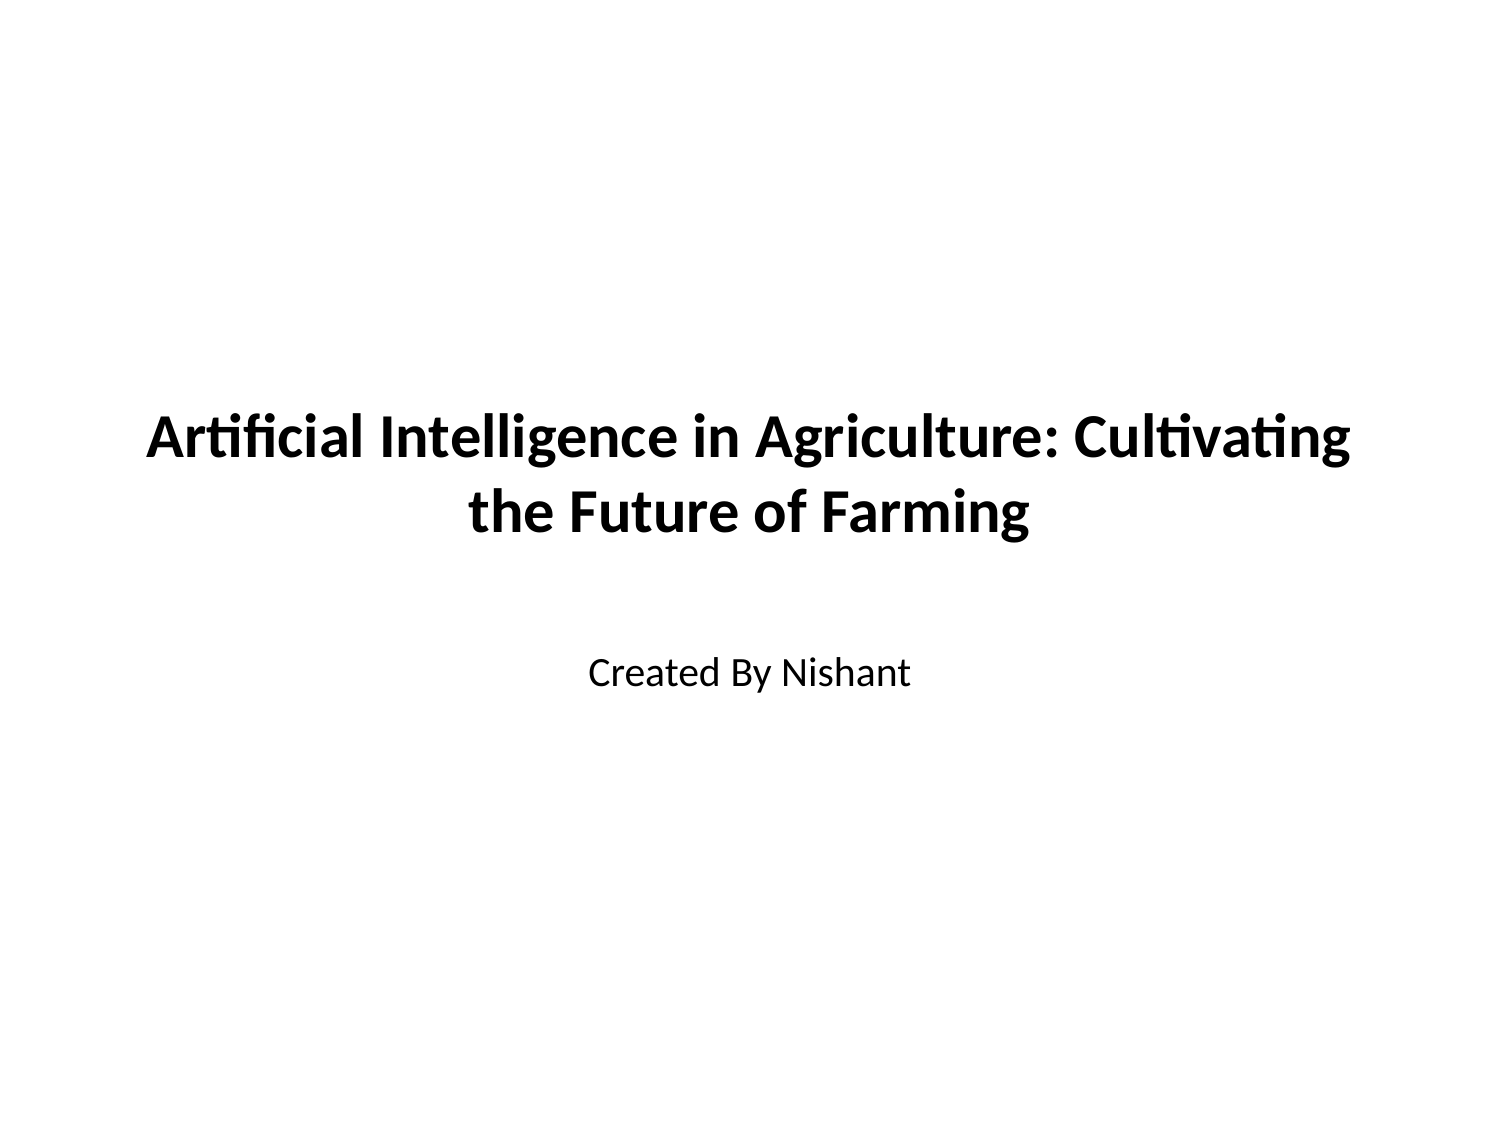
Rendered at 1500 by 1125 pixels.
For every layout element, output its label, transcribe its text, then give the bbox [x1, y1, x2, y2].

subtitle Created By Nishant [225, 637, 1275, 925]
title Artificial Intelligence in Agriculture: Cultivating the Future of Farming [112, 349, 1388, 591]
